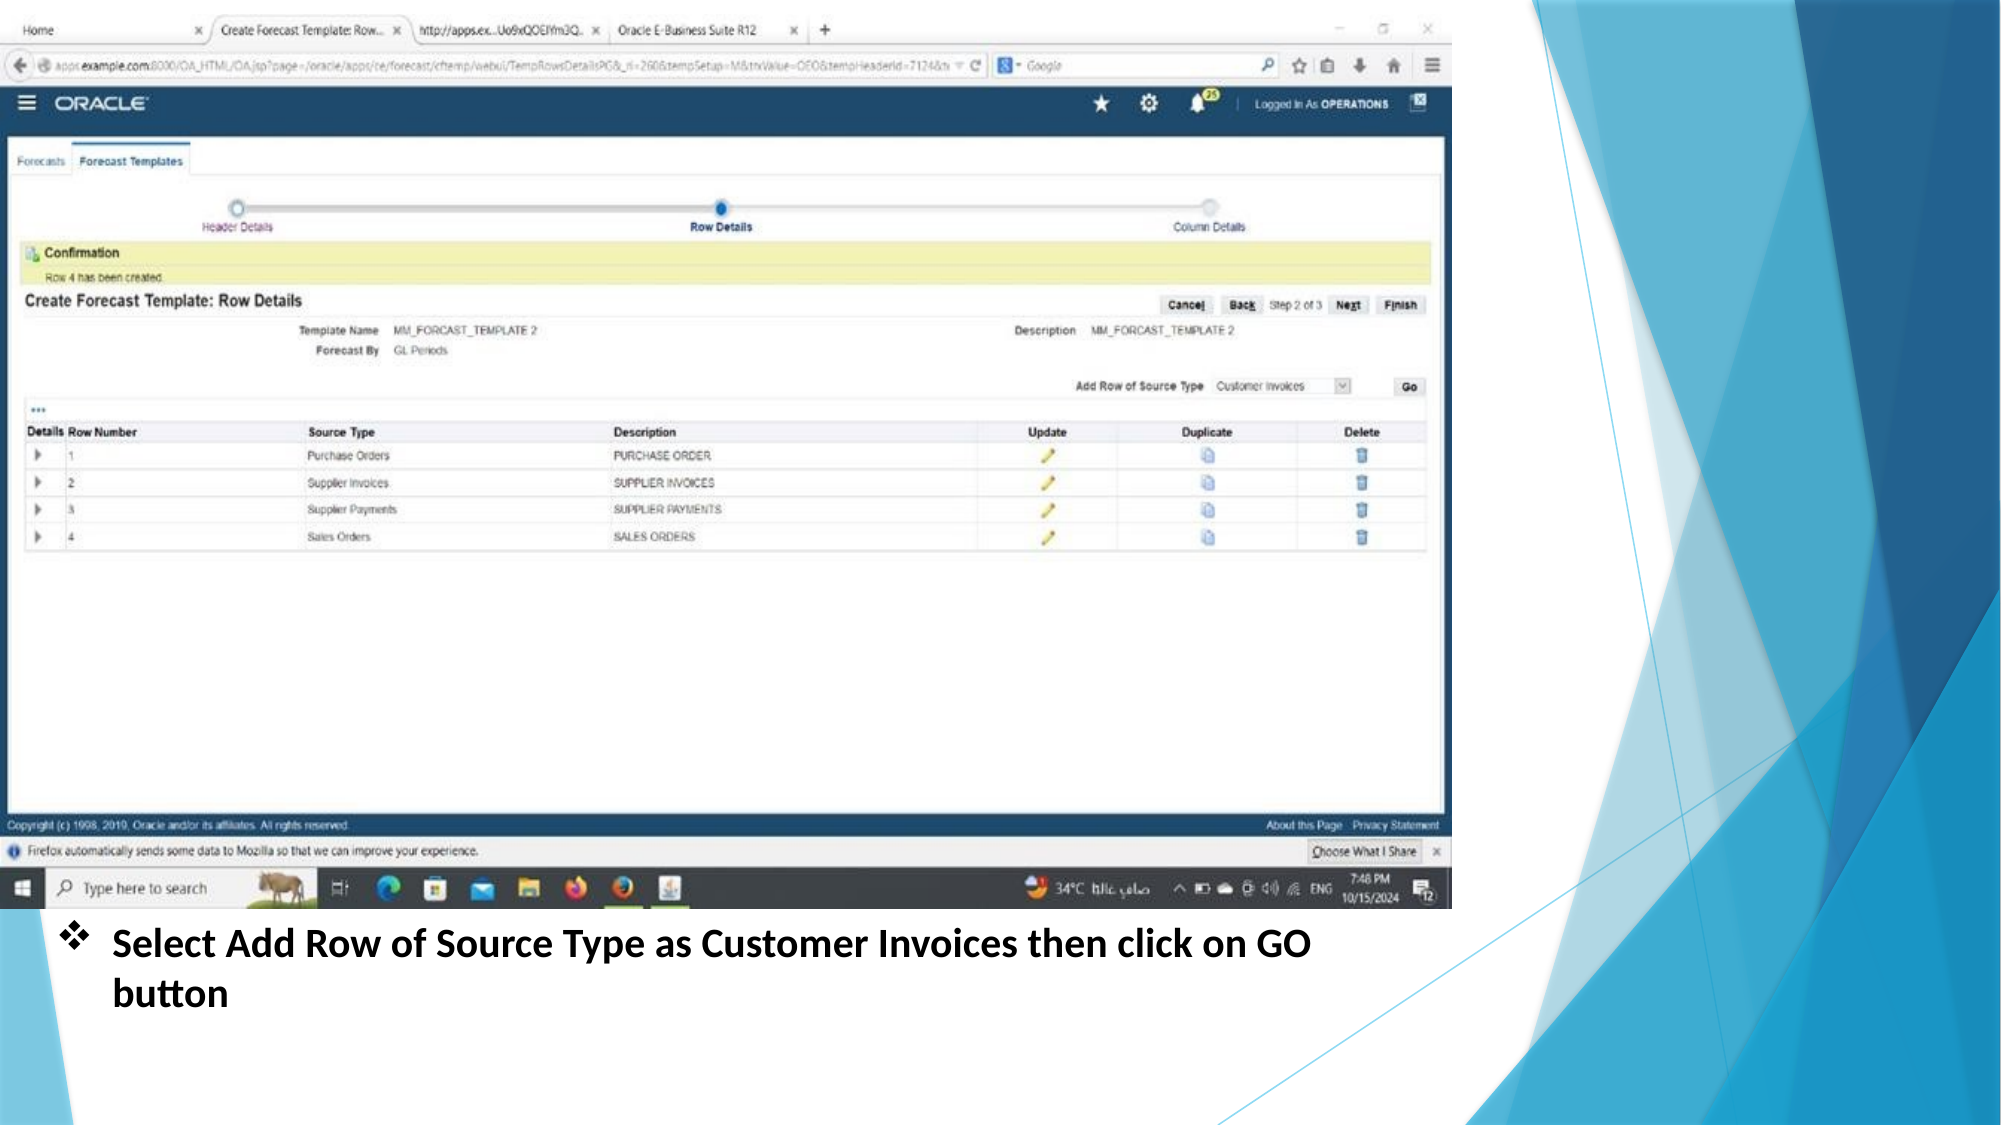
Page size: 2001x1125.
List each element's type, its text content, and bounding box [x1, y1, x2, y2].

title Select Add Row of Source Type as Customer Invoices then click on GO button [40, 915, 1452, 1125]
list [0, 13, 1452, 909]
